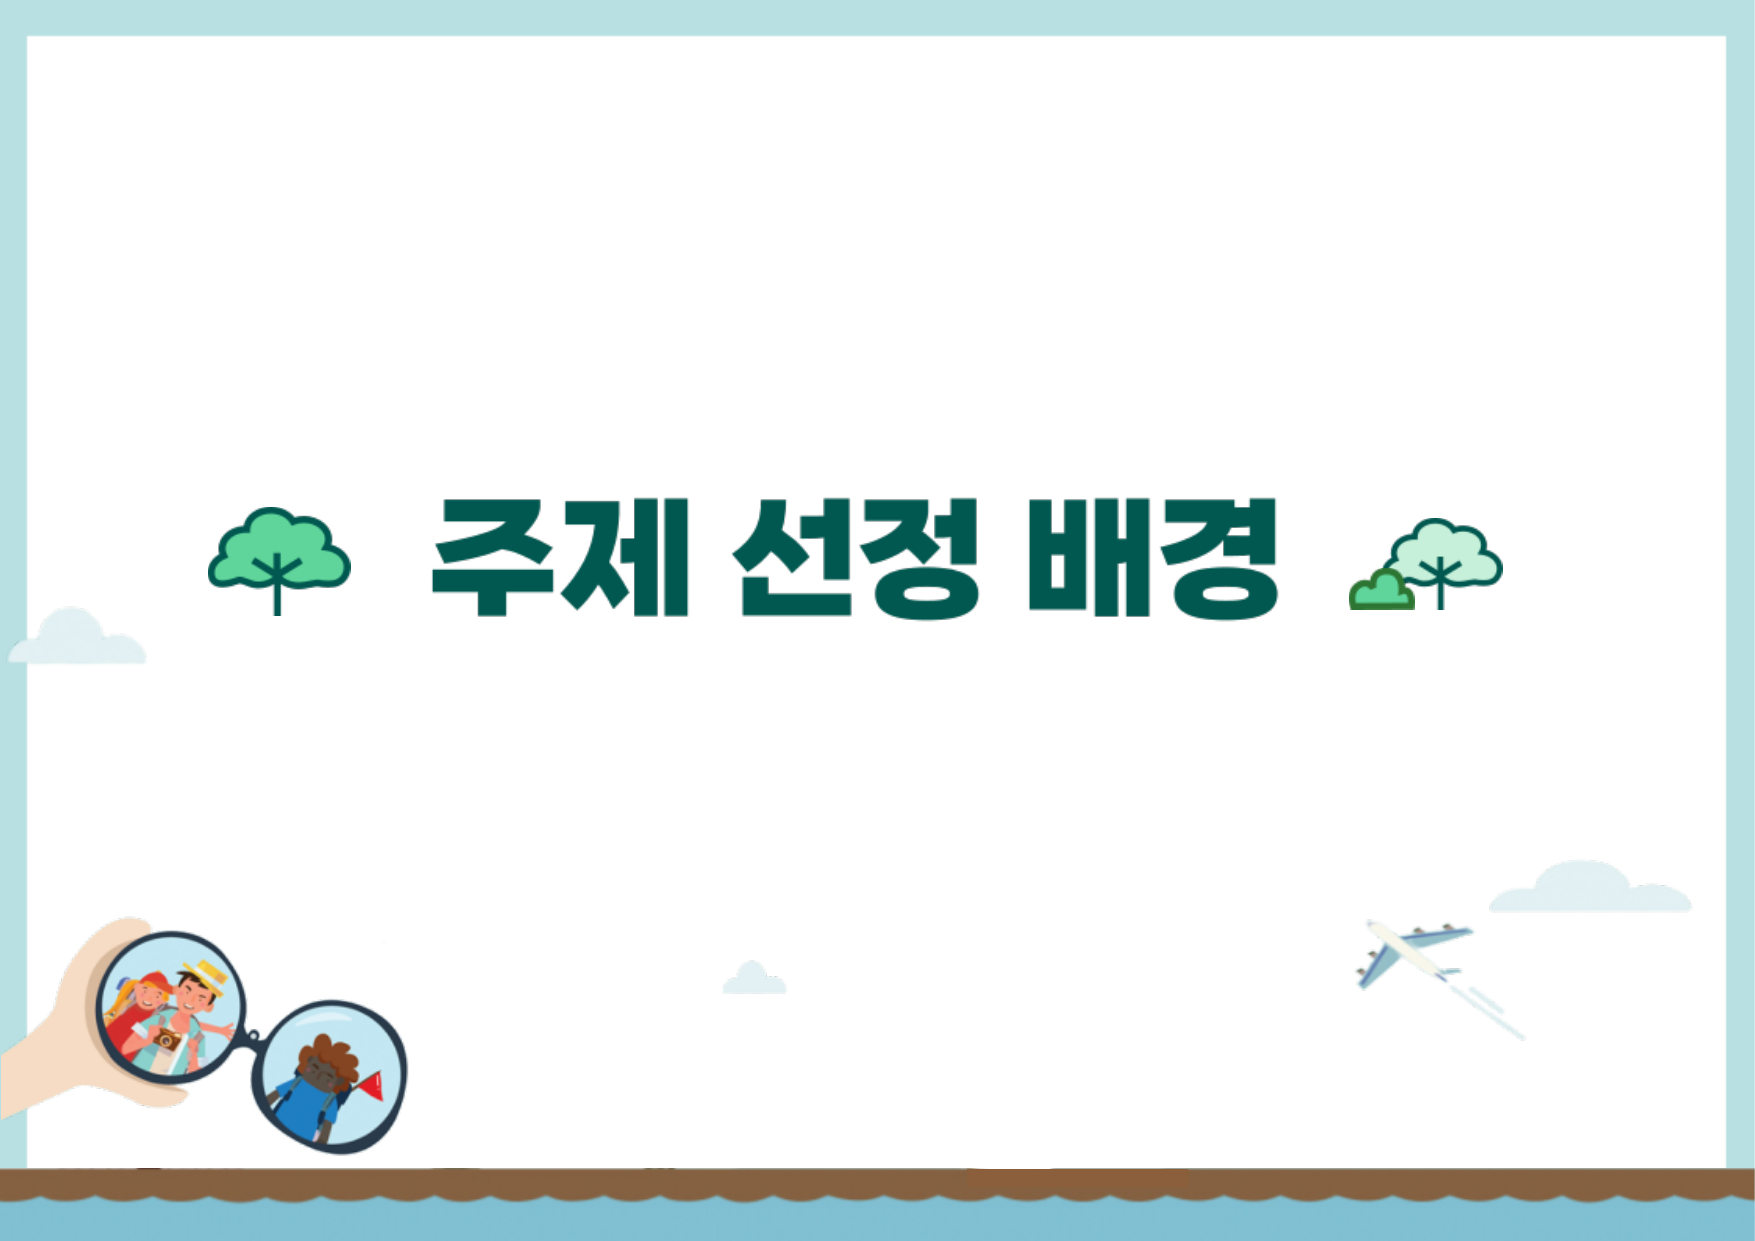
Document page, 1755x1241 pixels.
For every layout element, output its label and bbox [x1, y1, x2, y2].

text_box [208, 506, 317, 616]
picture [322, 439, 1344, 688]
text_box [1346, 853, 1703, 1053]
text_box [1348, 568, 1415, 610]
text_box [0, 1168, 1755, 1241]
text_box [1382, 517, 1503, 610]
text_box [0, 0, 1755, 1168]
text_box [717, 955, 810, 1005]
text_box [0, 596, 196, 685]
text_box [1, 900, 417, 1160]
